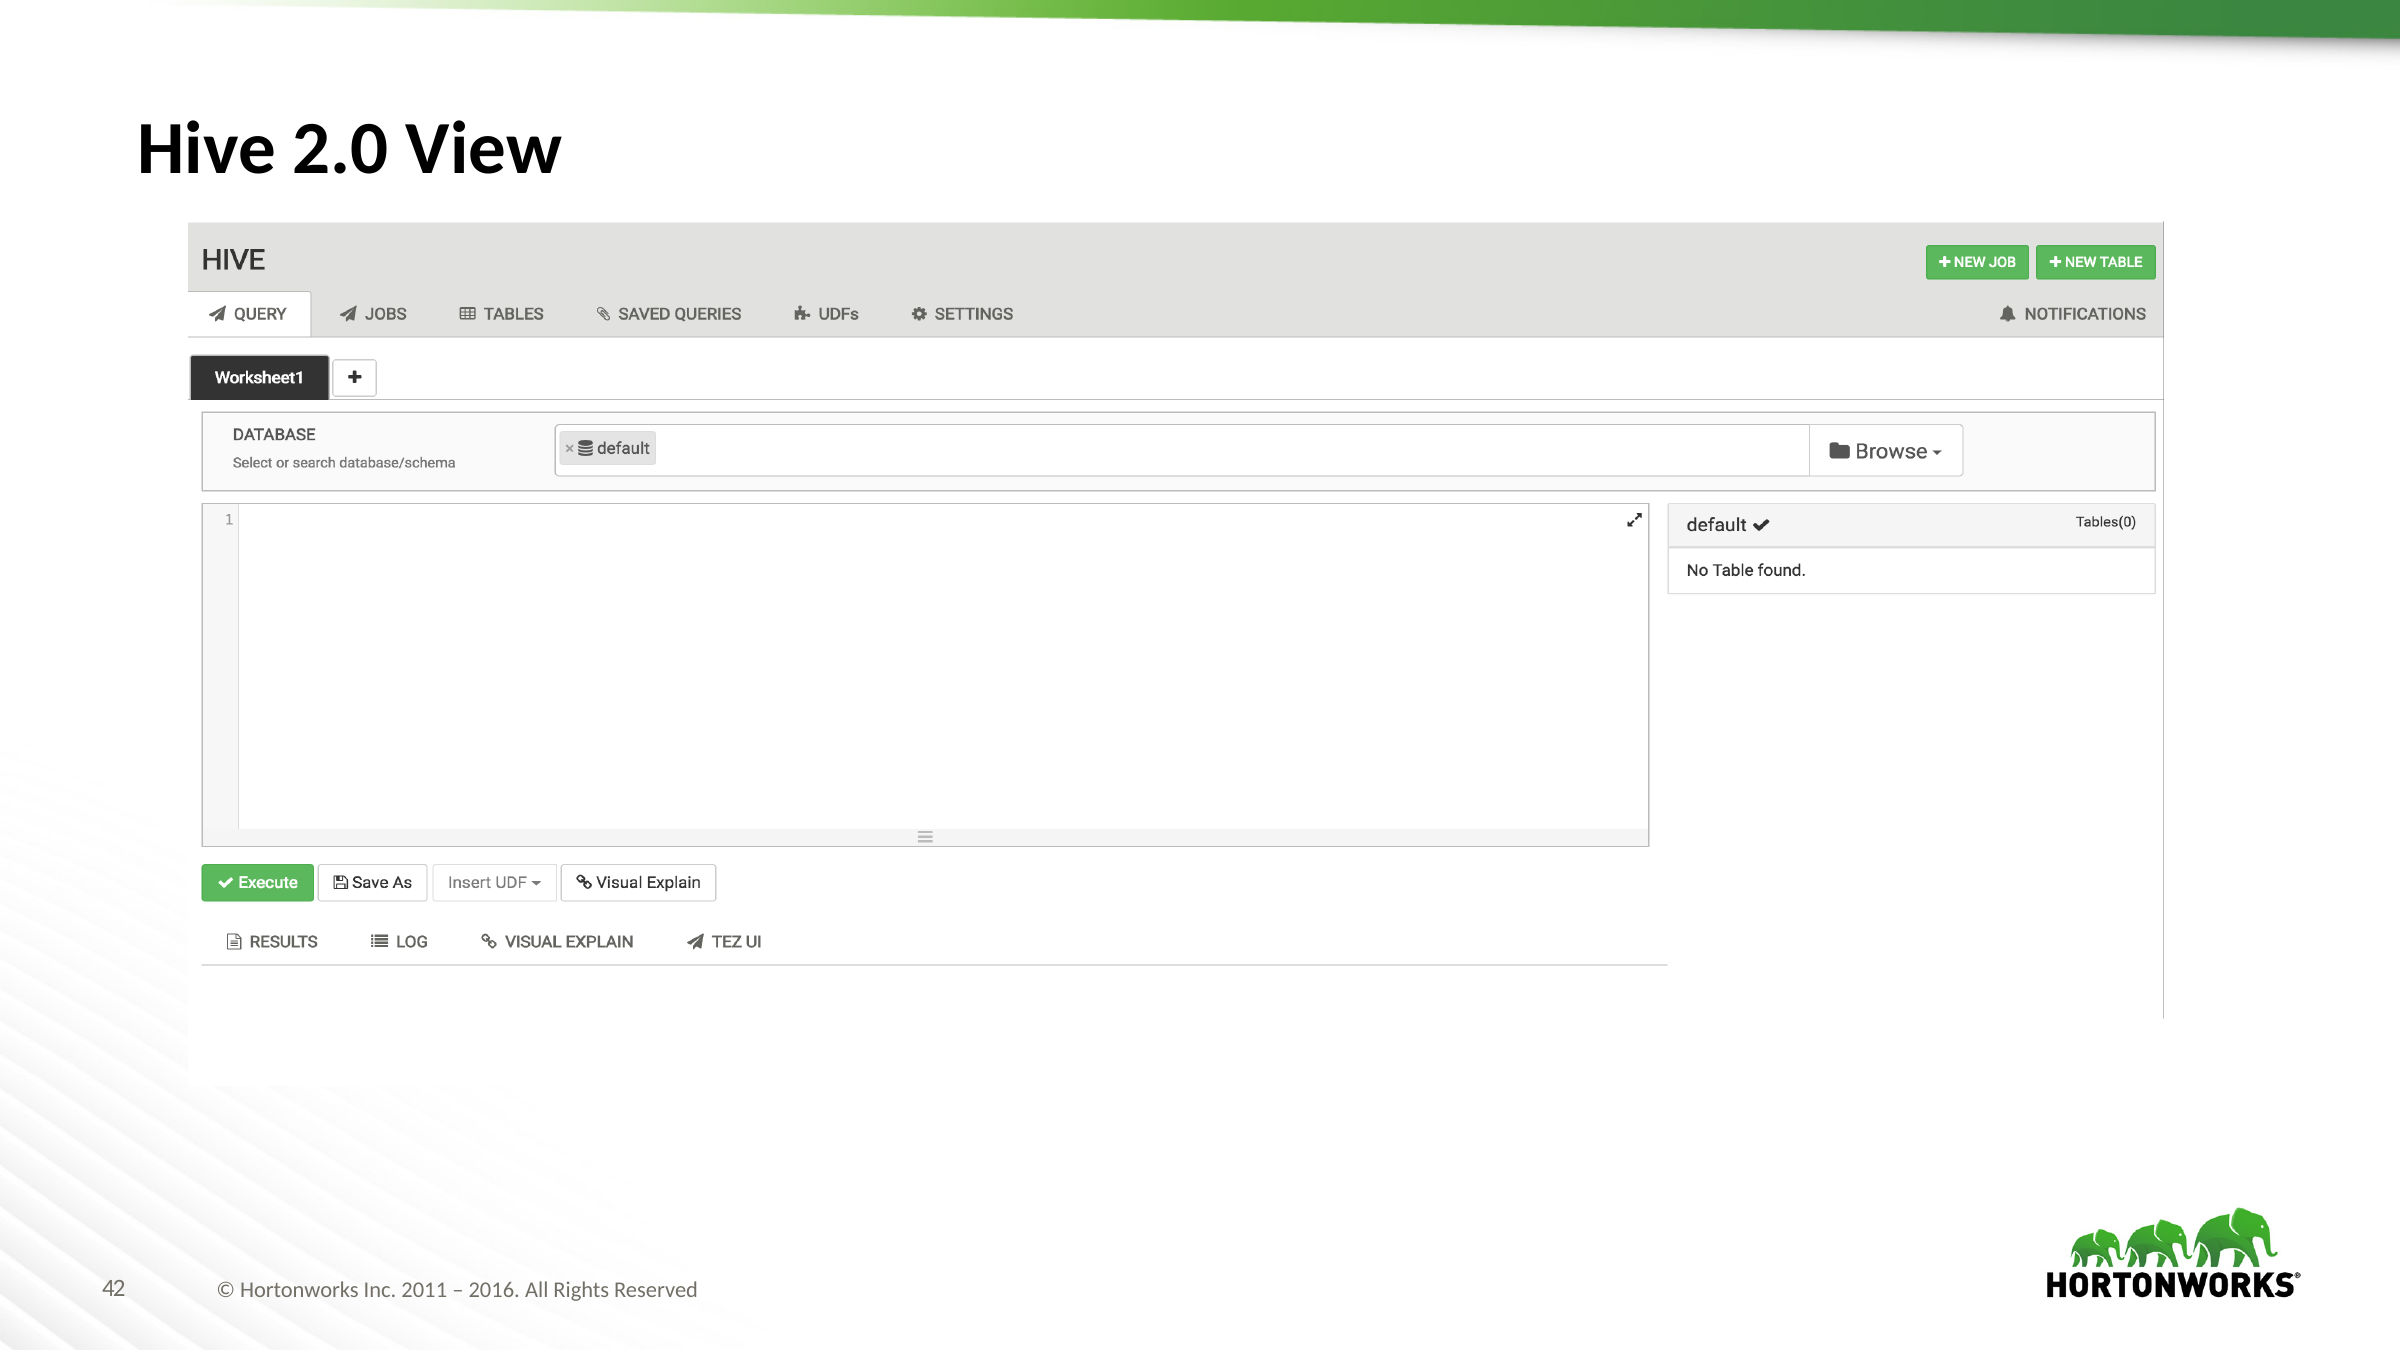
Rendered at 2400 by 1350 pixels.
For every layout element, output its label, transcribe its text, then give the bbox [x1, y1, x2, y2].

picture [0, 0, 2400, 1350]
title Hive 2.0 View [138, 110, 2298, 191]
